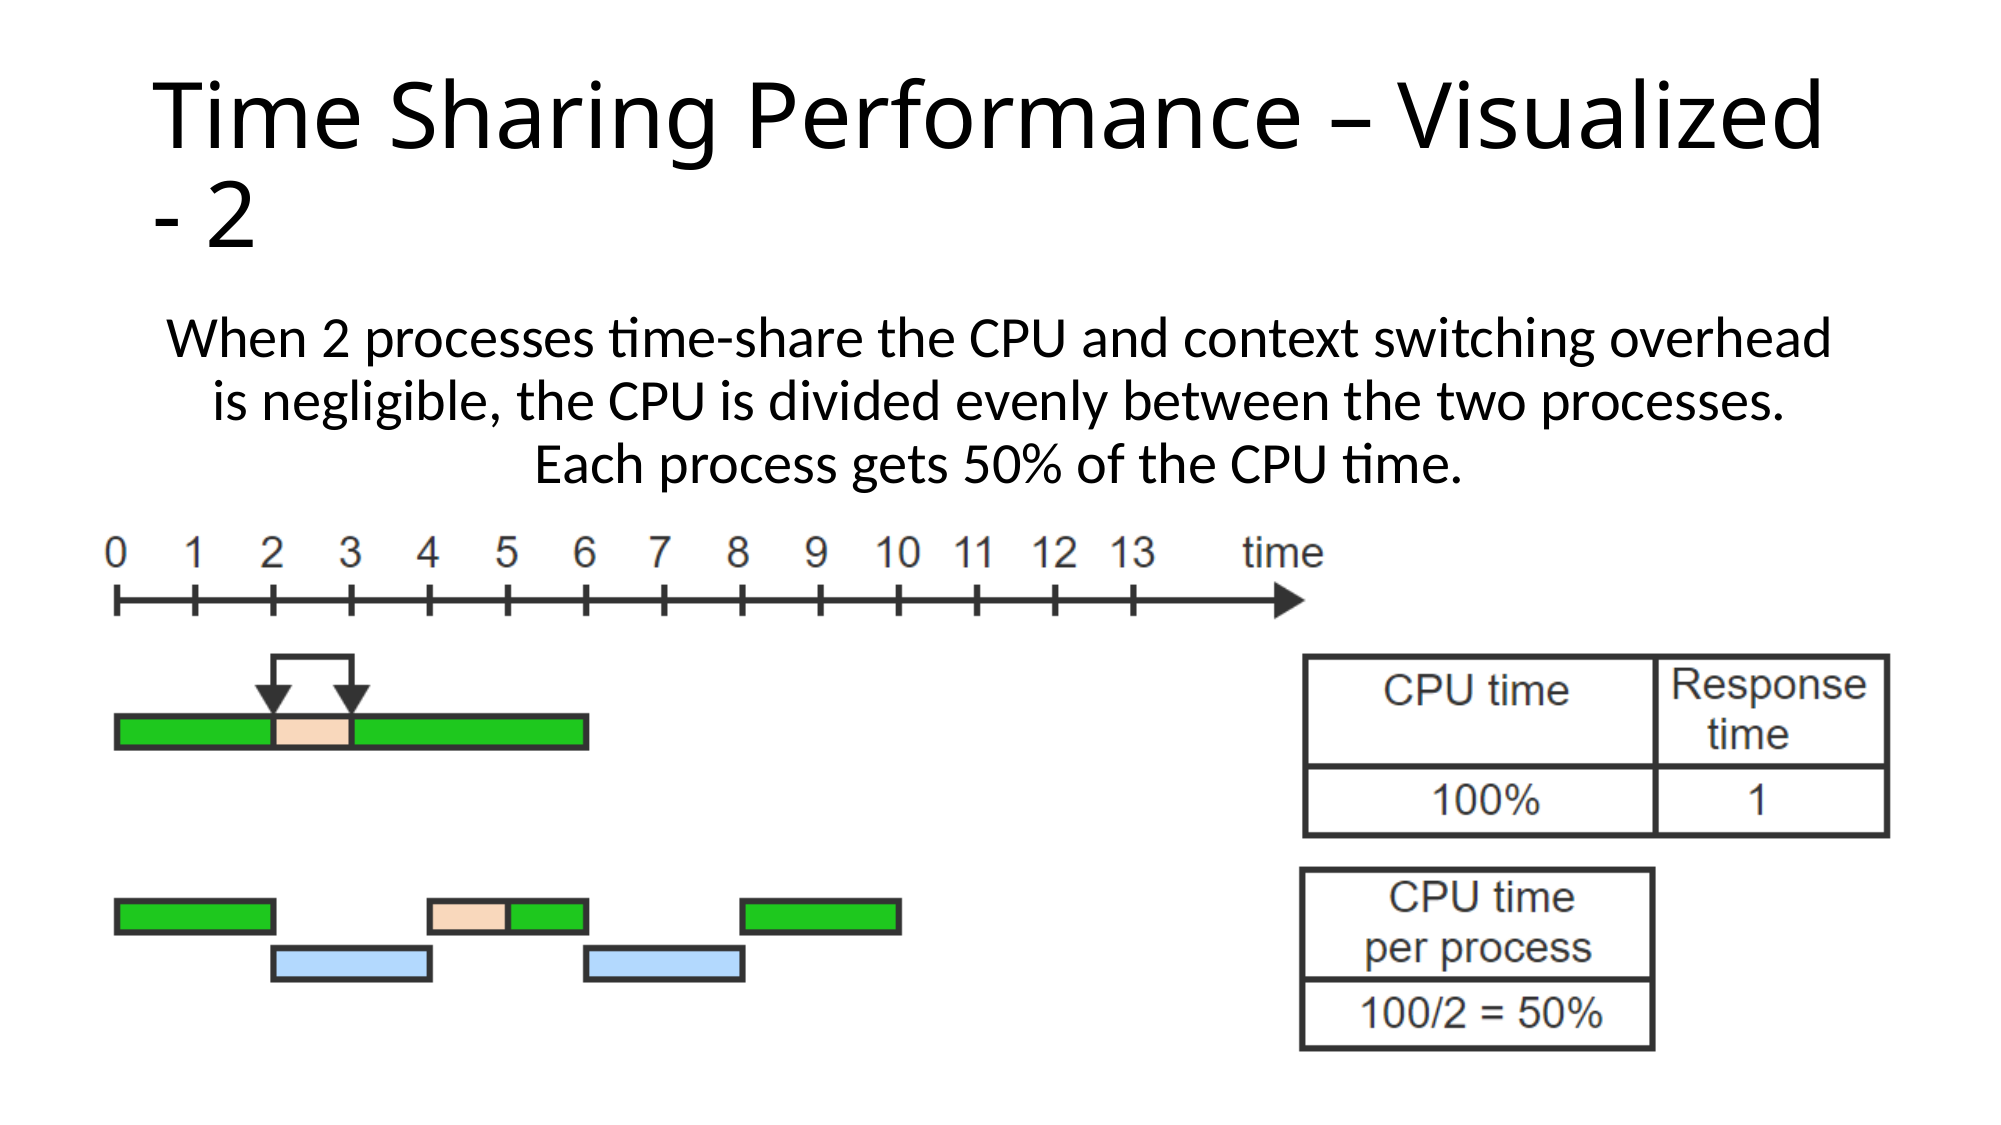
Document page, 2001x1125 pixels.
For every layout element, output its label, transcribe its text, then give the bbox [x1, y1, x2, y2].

title Time Sharing Performance – Visualized - 2 [137, 59, 1863, 278]
picture [47, 516, 1953, 1105]
list When 2 processes time-share the CPU and context switching overhead is negligible, the CPU is divided evenly between the two processes. Each process gets 50% of the CPU time. [137, 299, 1863, 516]
